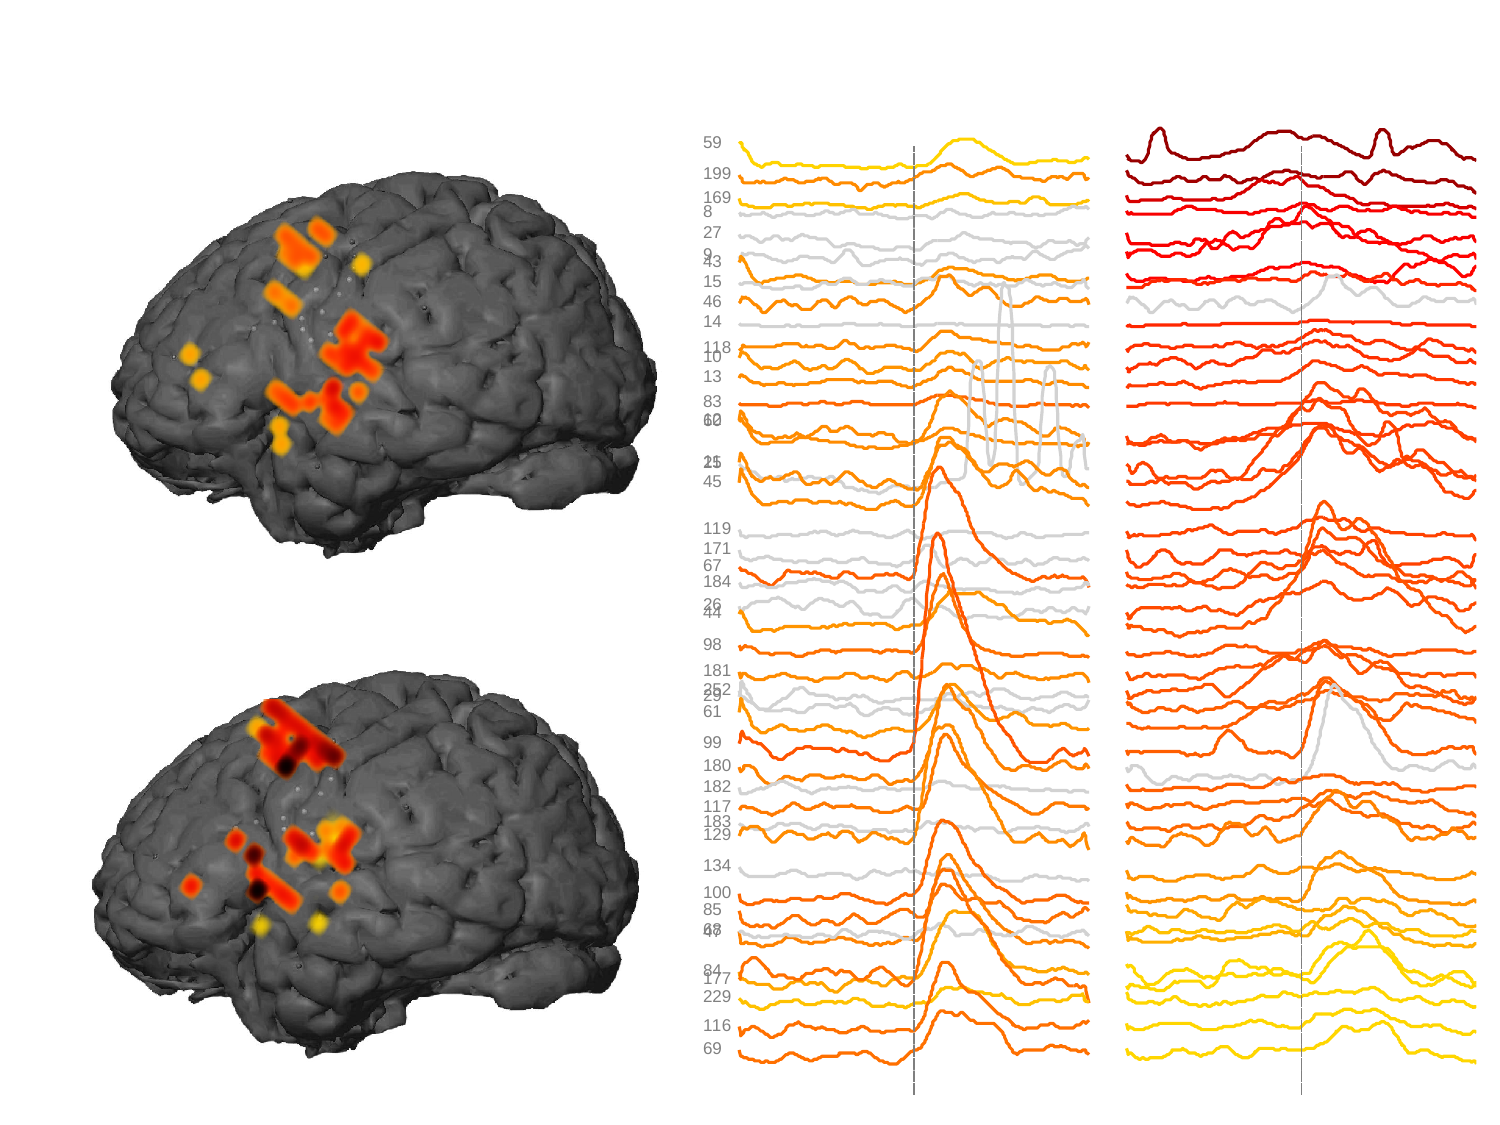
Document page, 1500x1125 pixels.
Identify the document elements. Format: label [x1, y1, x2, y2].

picture [37, 662, 678, 1062]
picture [37, 162, 691, 563]
picture [699, 0, 1477, 1125]
